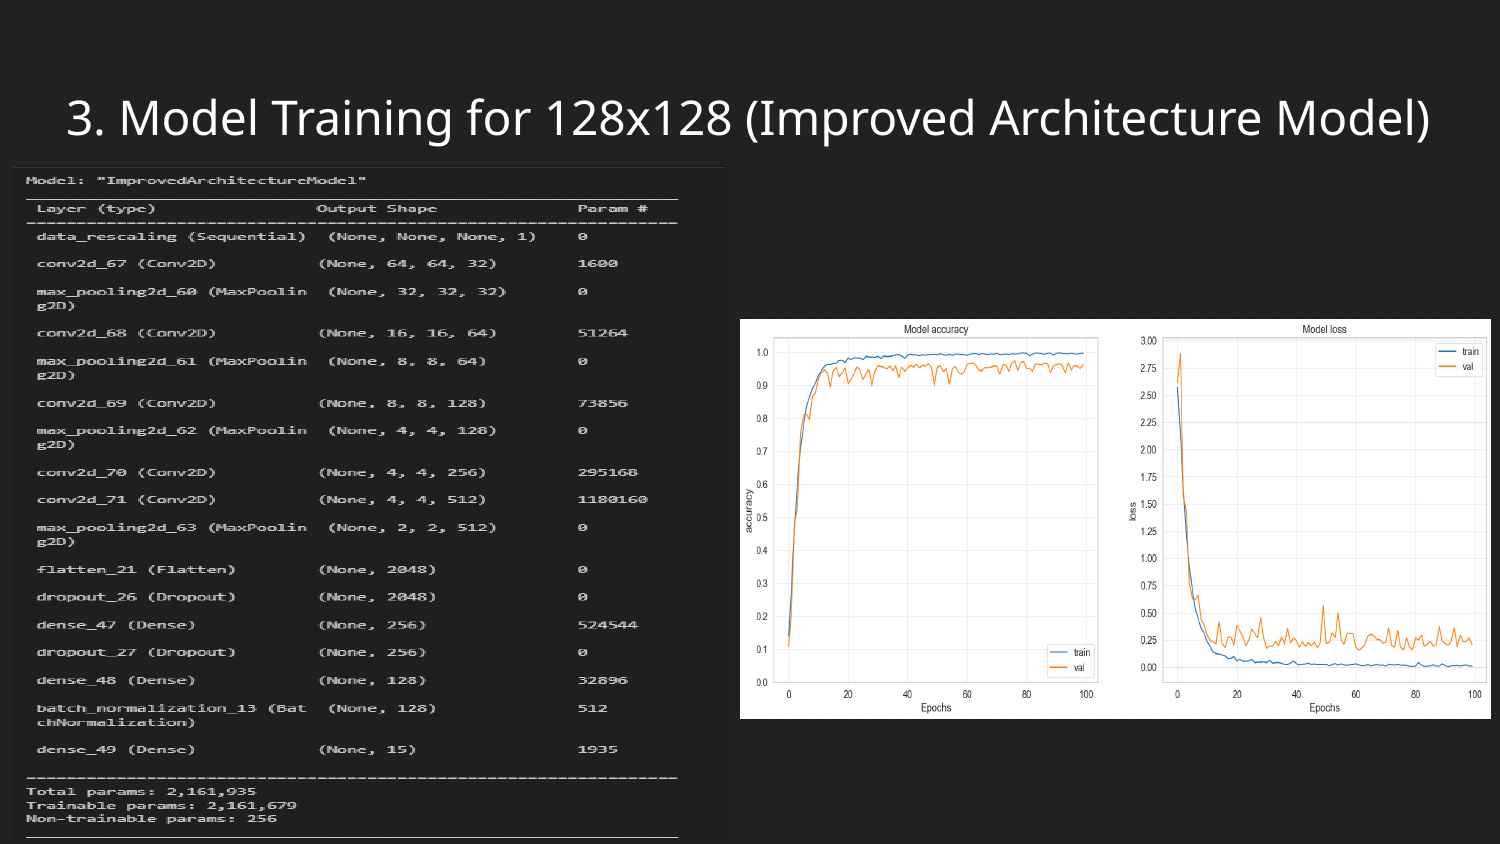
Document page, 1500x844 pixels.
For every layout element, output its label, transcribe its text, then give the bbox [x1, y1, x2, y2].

picture [740, 319, 1491, 719]
picture [12, 166, 725, 843]
title 3. Model Training for 128x128 (Improved Architecture Model) [51, 72, 1449, 167]
